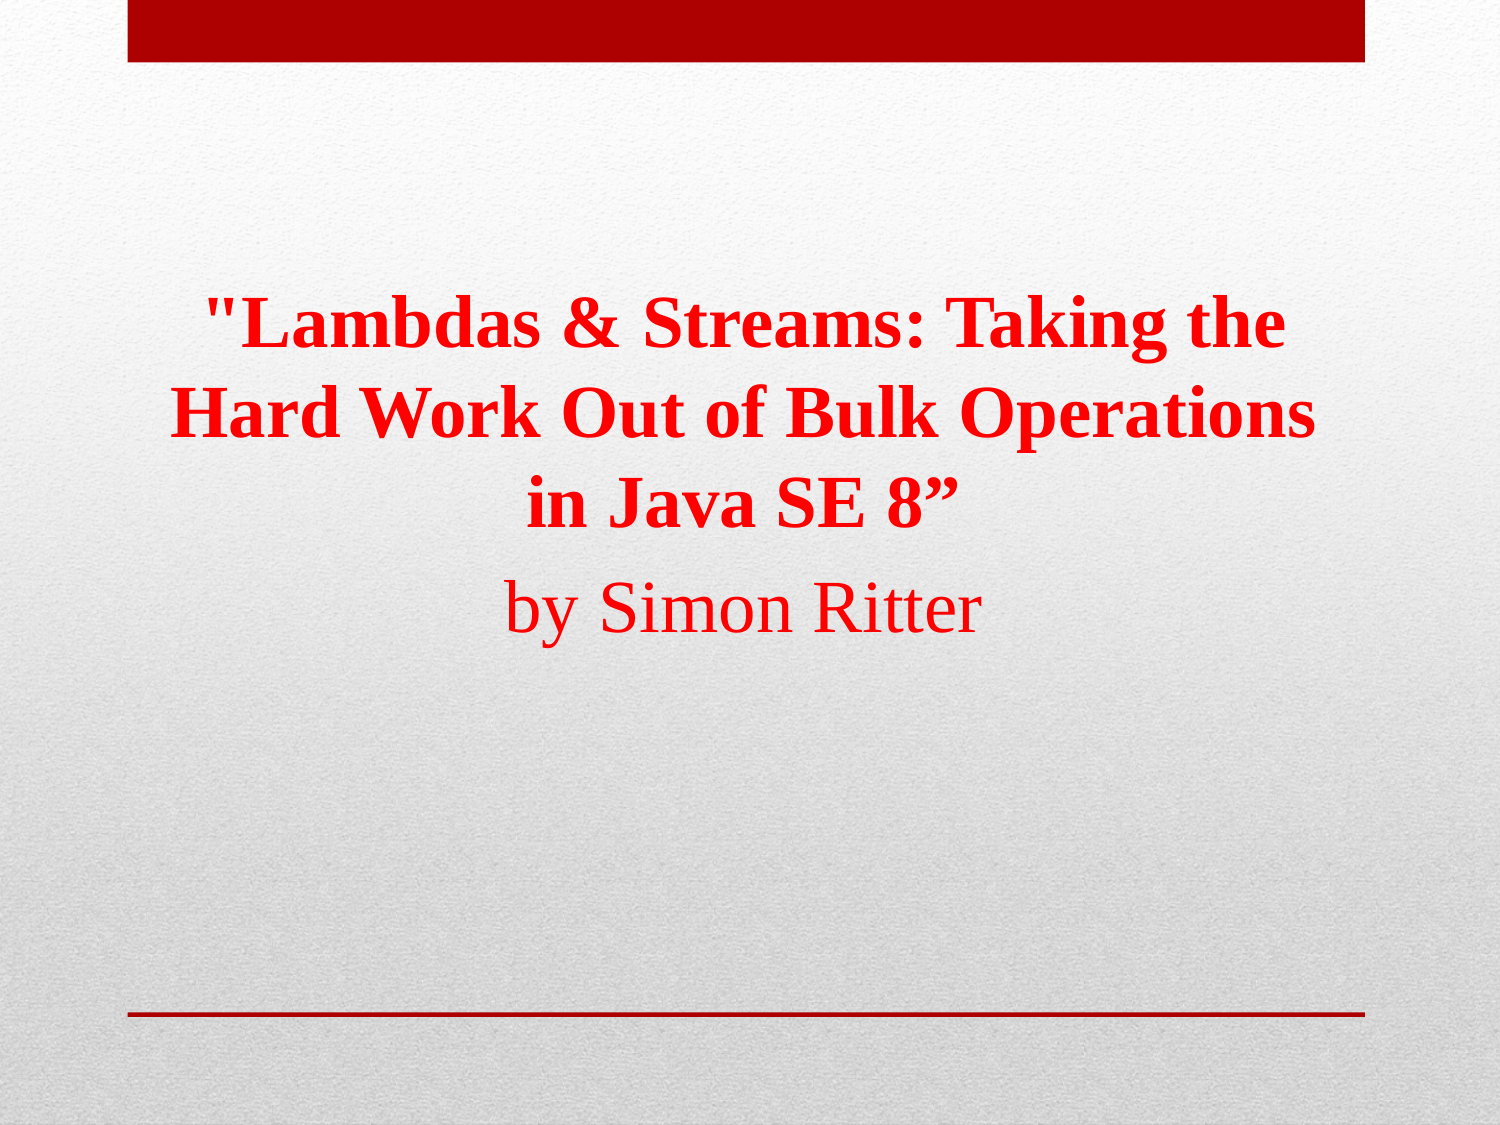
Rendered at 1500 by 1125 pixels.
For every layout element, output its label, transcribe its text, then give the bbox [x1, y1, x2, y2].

list "Lambdas & Streams: Taking the Hard Work Out of Bulk Operations in Java SE 8” by Simon Ritter [125, 70, 1363, 851]
